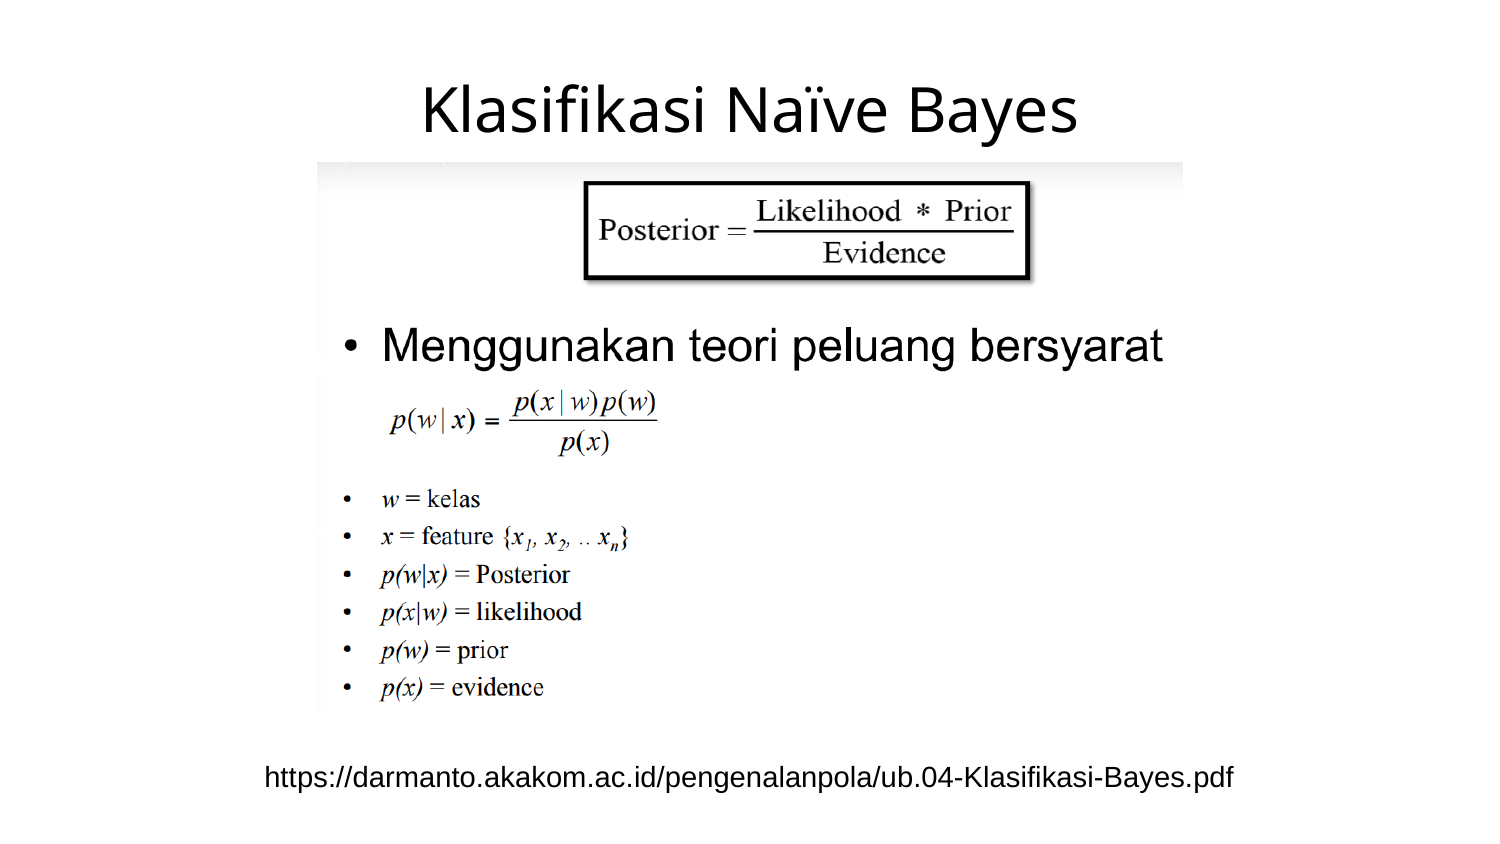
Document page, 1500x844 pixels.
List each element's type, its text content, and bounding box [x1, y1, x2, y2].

text_box https://darmanto.akakom.ac.id/pengenalanpola/ub.04-Klasifikasi-Bayes.pdf [224, 750, 1275, 801]
picture [317, 162, 1183, 716]
title Klasifikasi Naïve Bayes [75, 67, 1425, 147]
